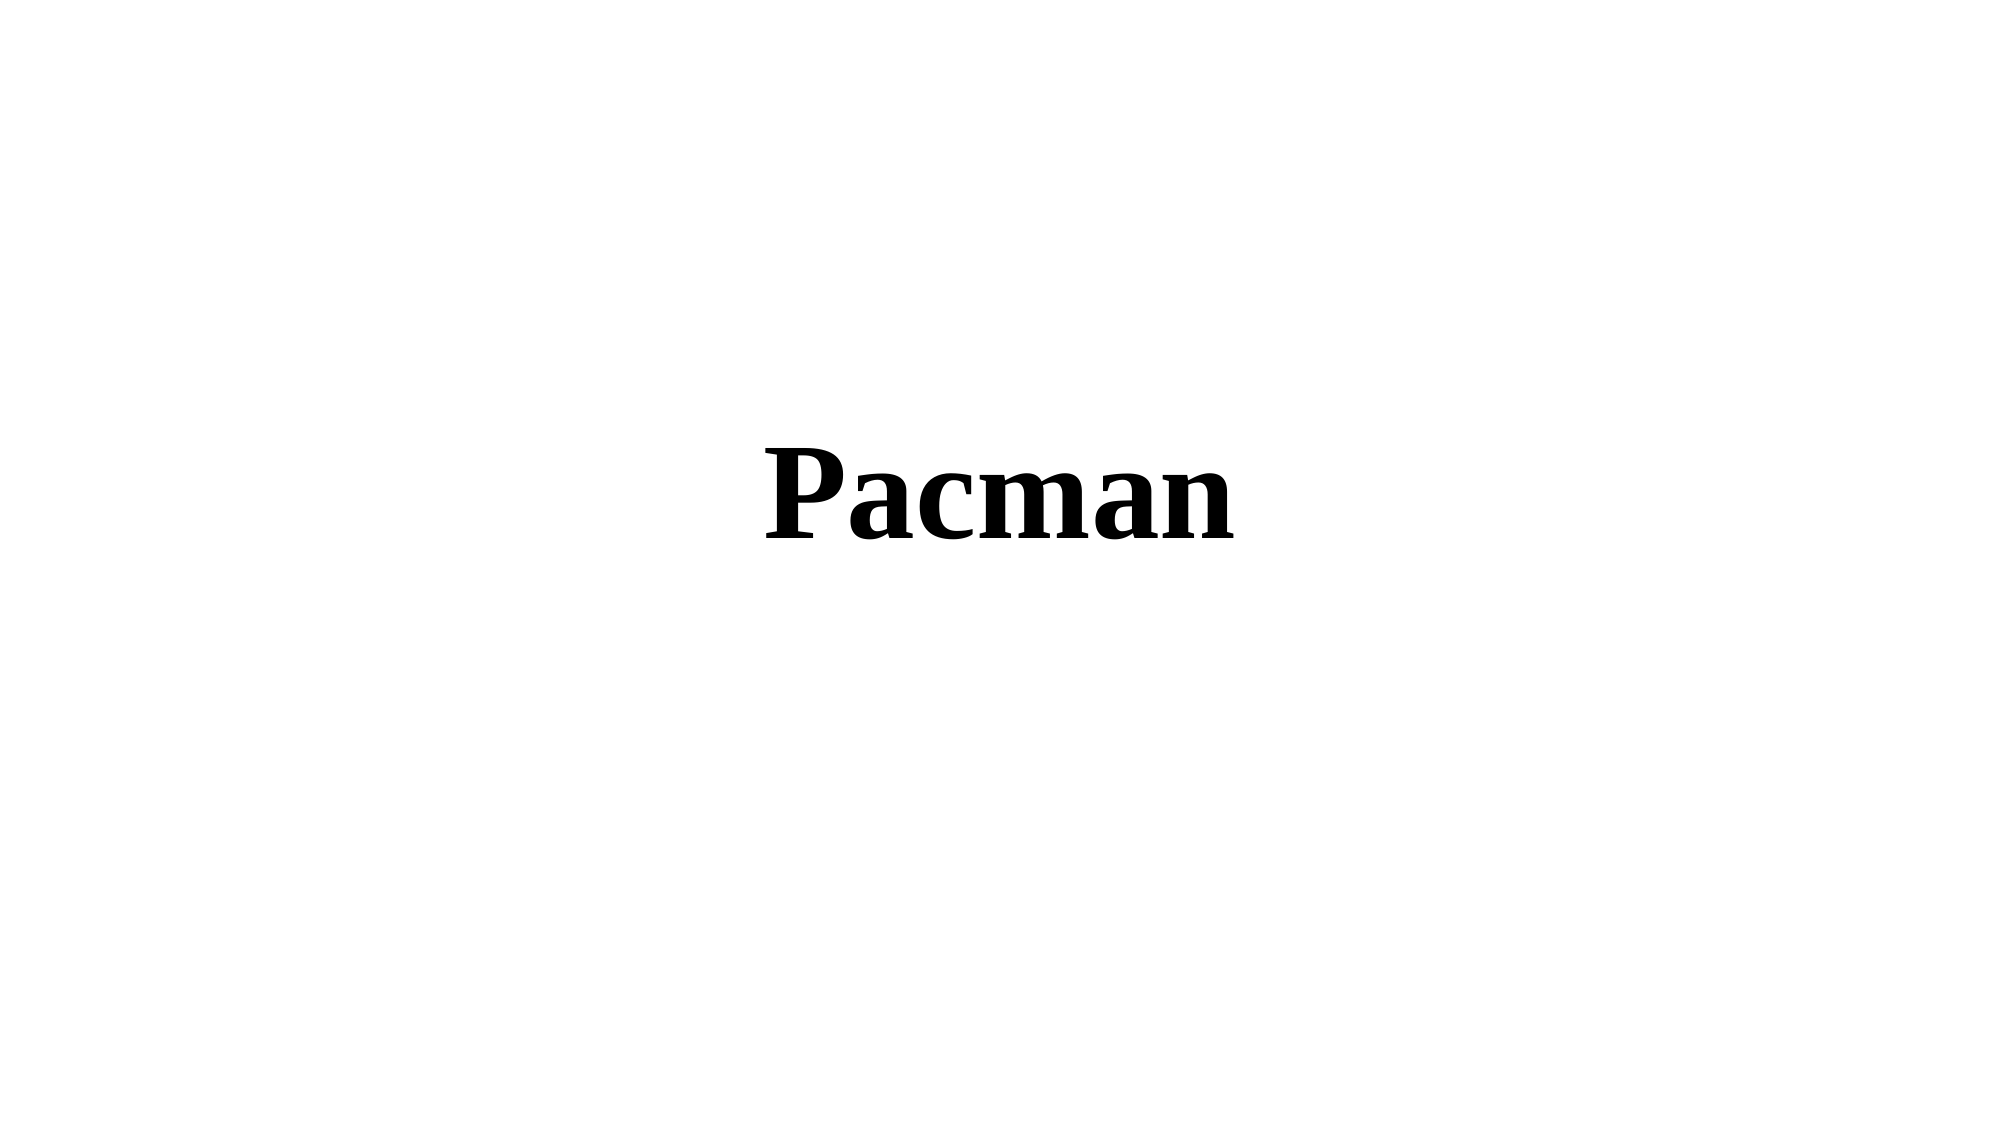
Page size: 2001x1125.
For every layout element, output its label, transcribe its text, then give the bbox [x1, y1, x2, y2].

title Pacman [249, 184, 1750, 576]
